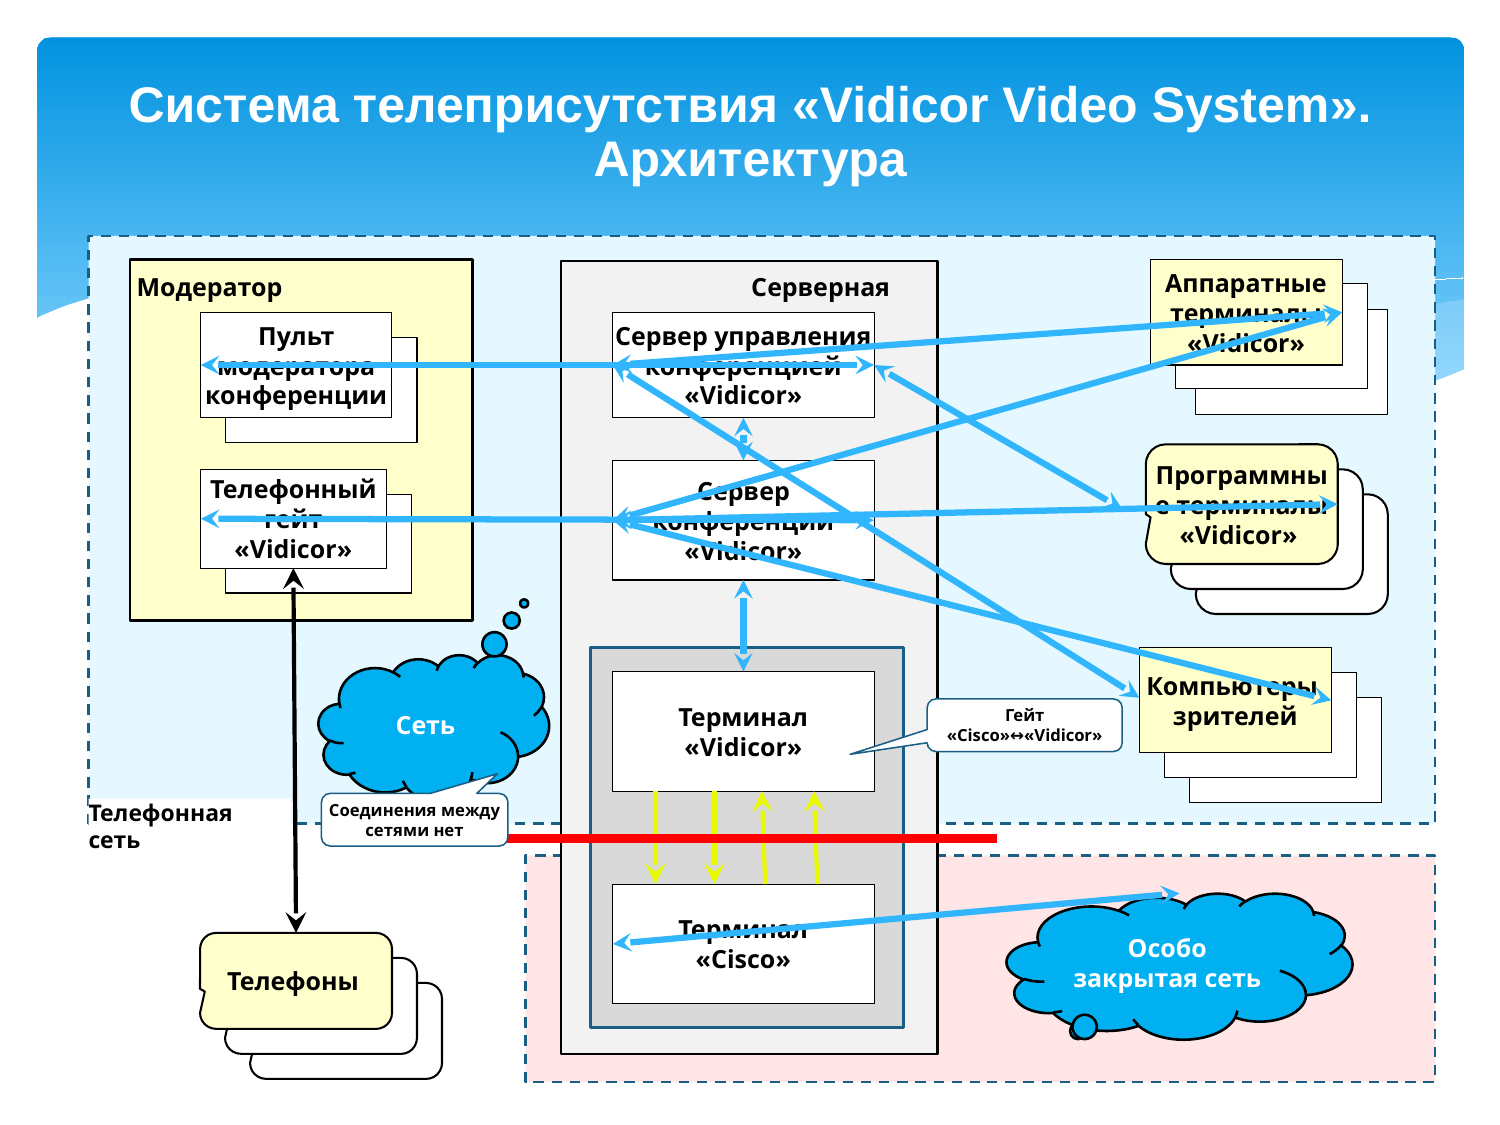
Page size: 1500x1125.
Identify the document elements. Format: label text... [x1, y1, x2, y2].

text_box Система телеприсутствия «Vidicor Video System». Архитектура [41, 72, 1459, 195]
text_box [88, 235, 1436, 1083]
